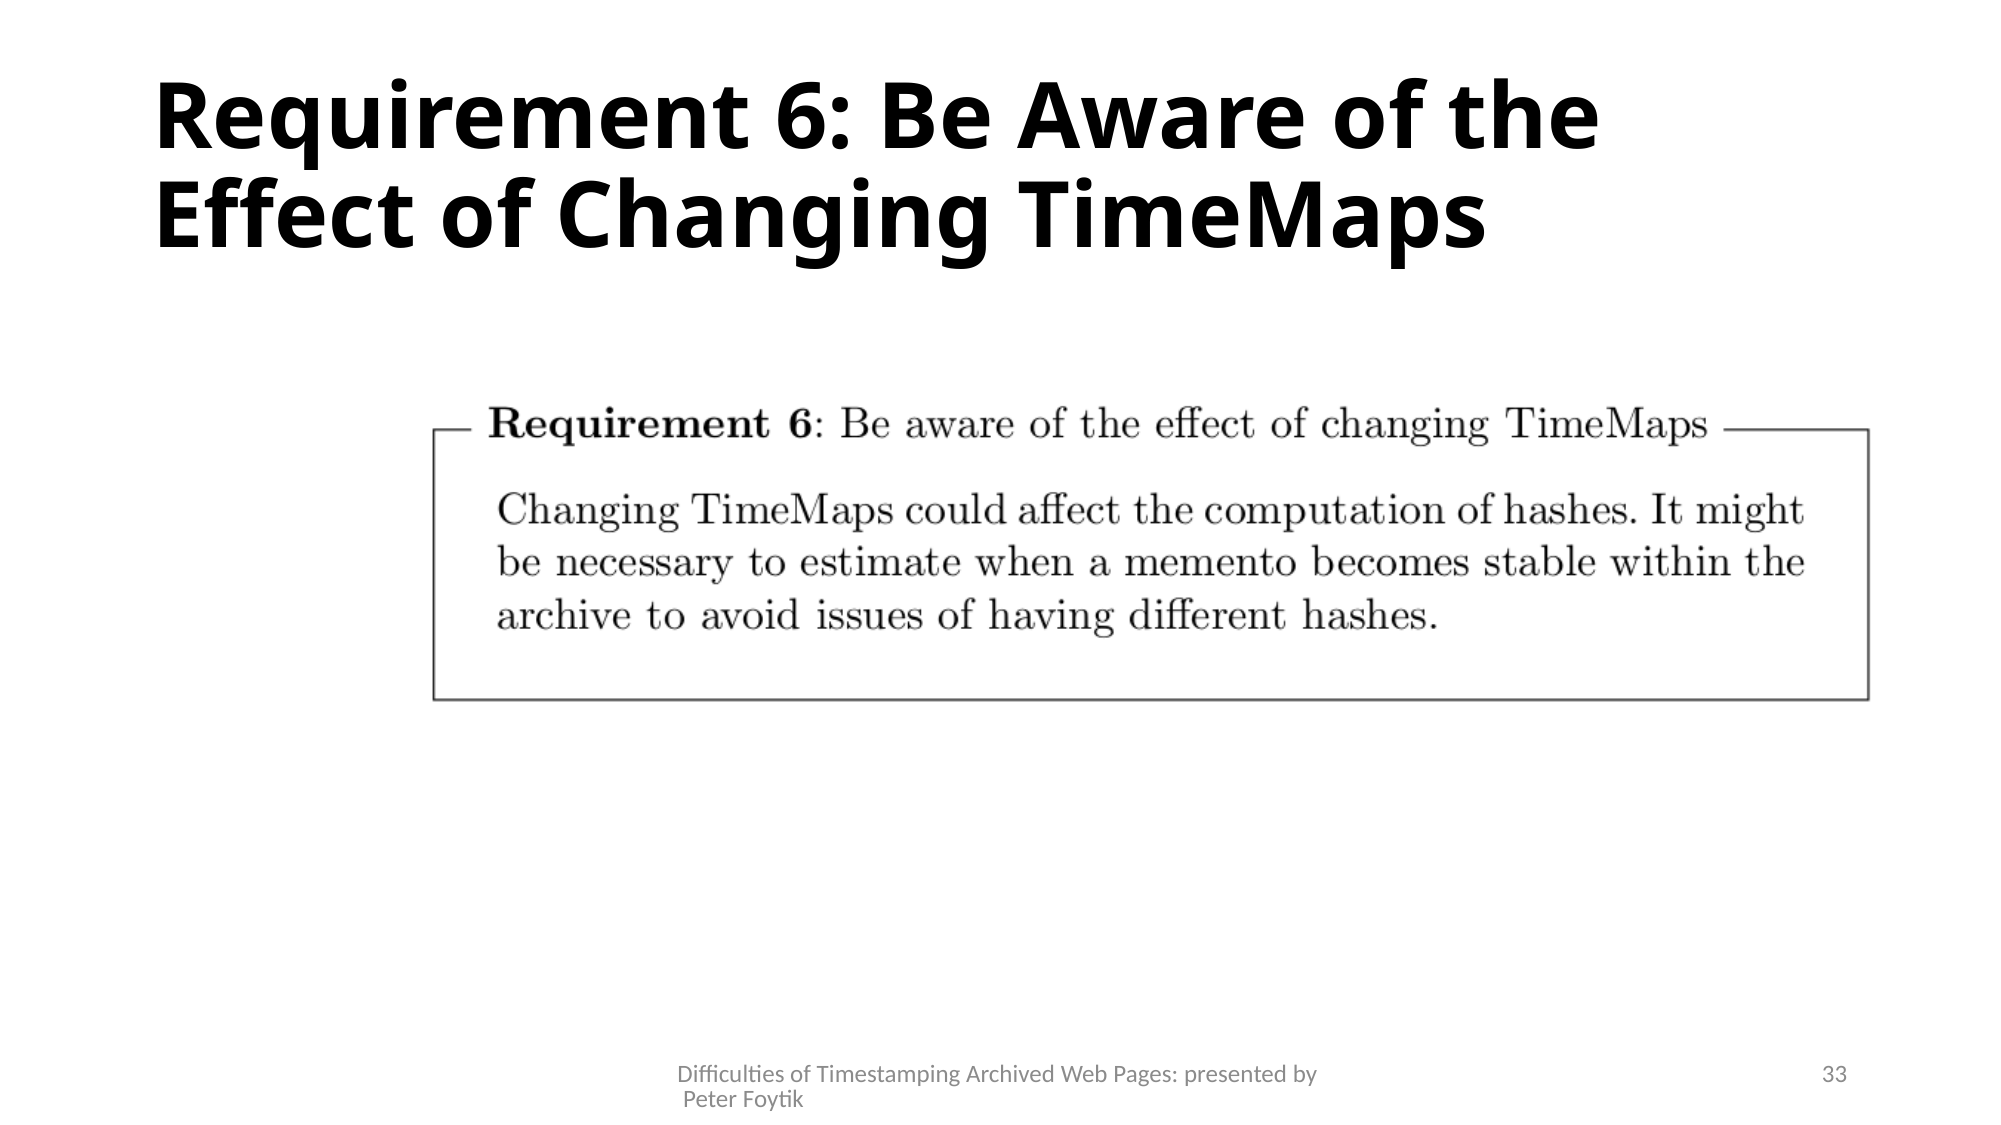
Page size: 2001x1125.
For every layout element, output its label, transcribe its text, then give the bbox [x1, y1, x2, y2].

footer Difficulties of Timestamping Archived Web Pages: presented by Peter Foytik [662, 1042, 1338, 1103]
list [424, 393, 1888, 715]
title Requirement 6: Be Aware of the Effect of Changing TimeMaps [137, 59, 1863, 278]
slide_number 33 [1412, 1042, 1863, 1103]
